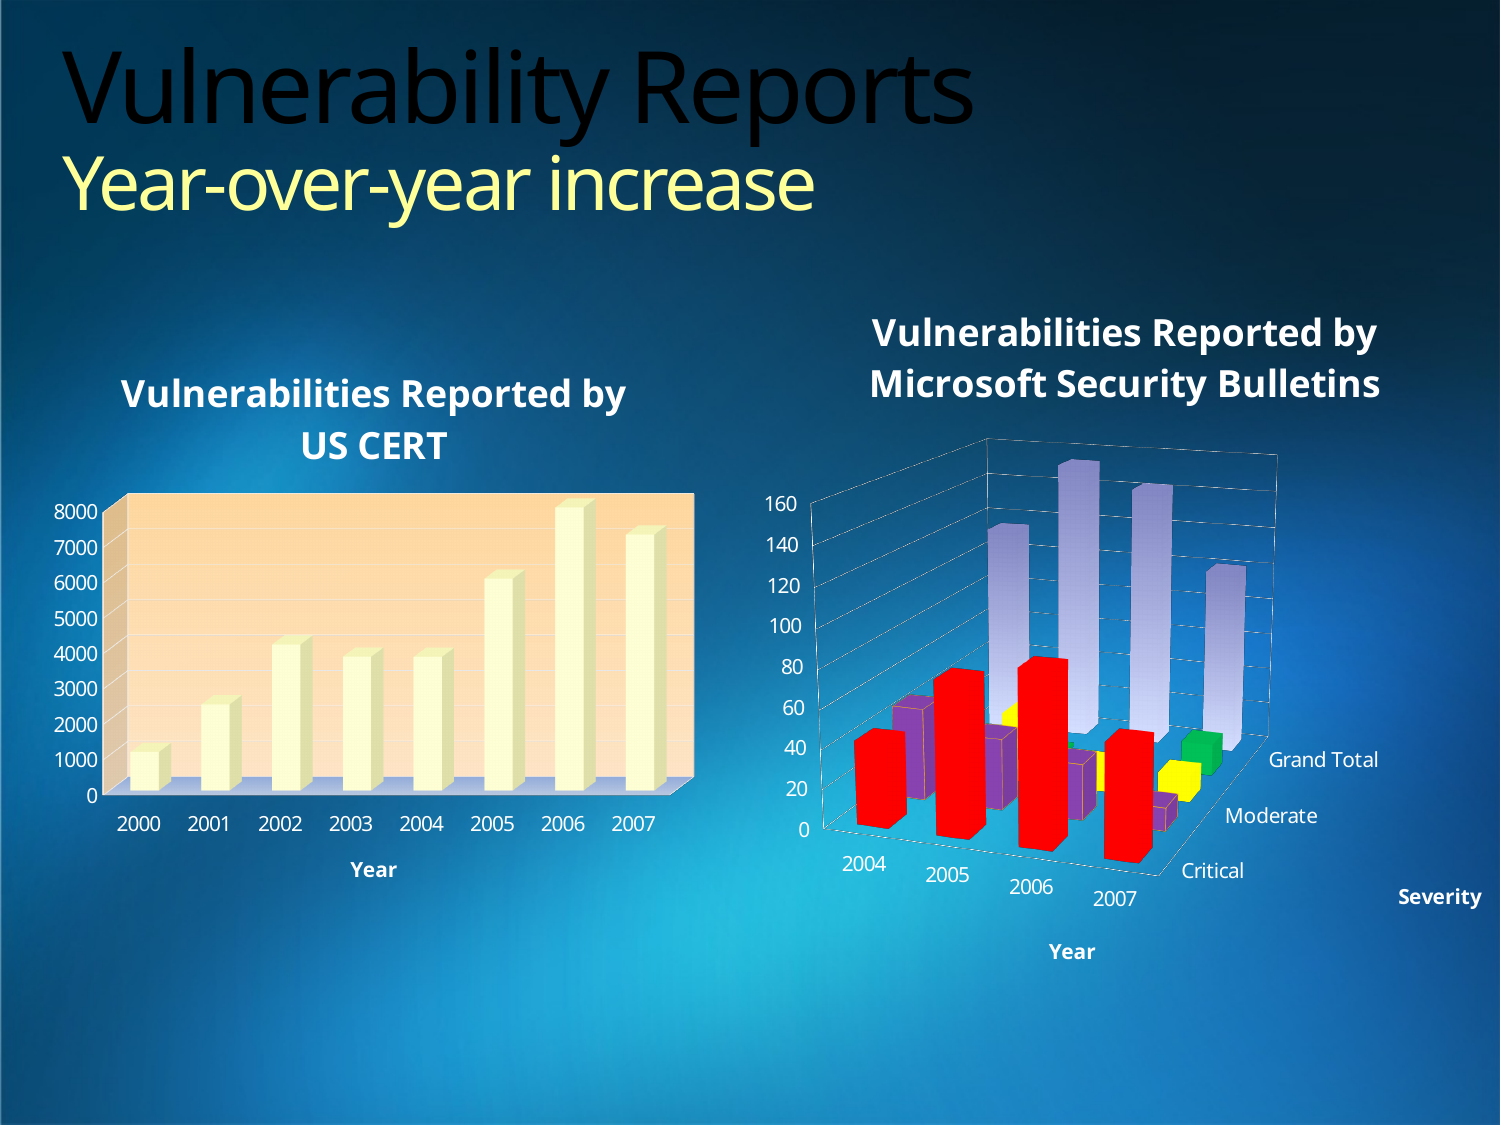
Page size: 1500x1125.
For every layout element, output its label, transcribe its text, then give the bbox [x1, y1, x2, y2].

chart [749, 271, 1500, 998]
picture [0, 0, 1500, 1125]
chart [38, 336, 710, 916]
title Vulnerability Reports Year-over-year increase [62, 37, 1438, 229]
